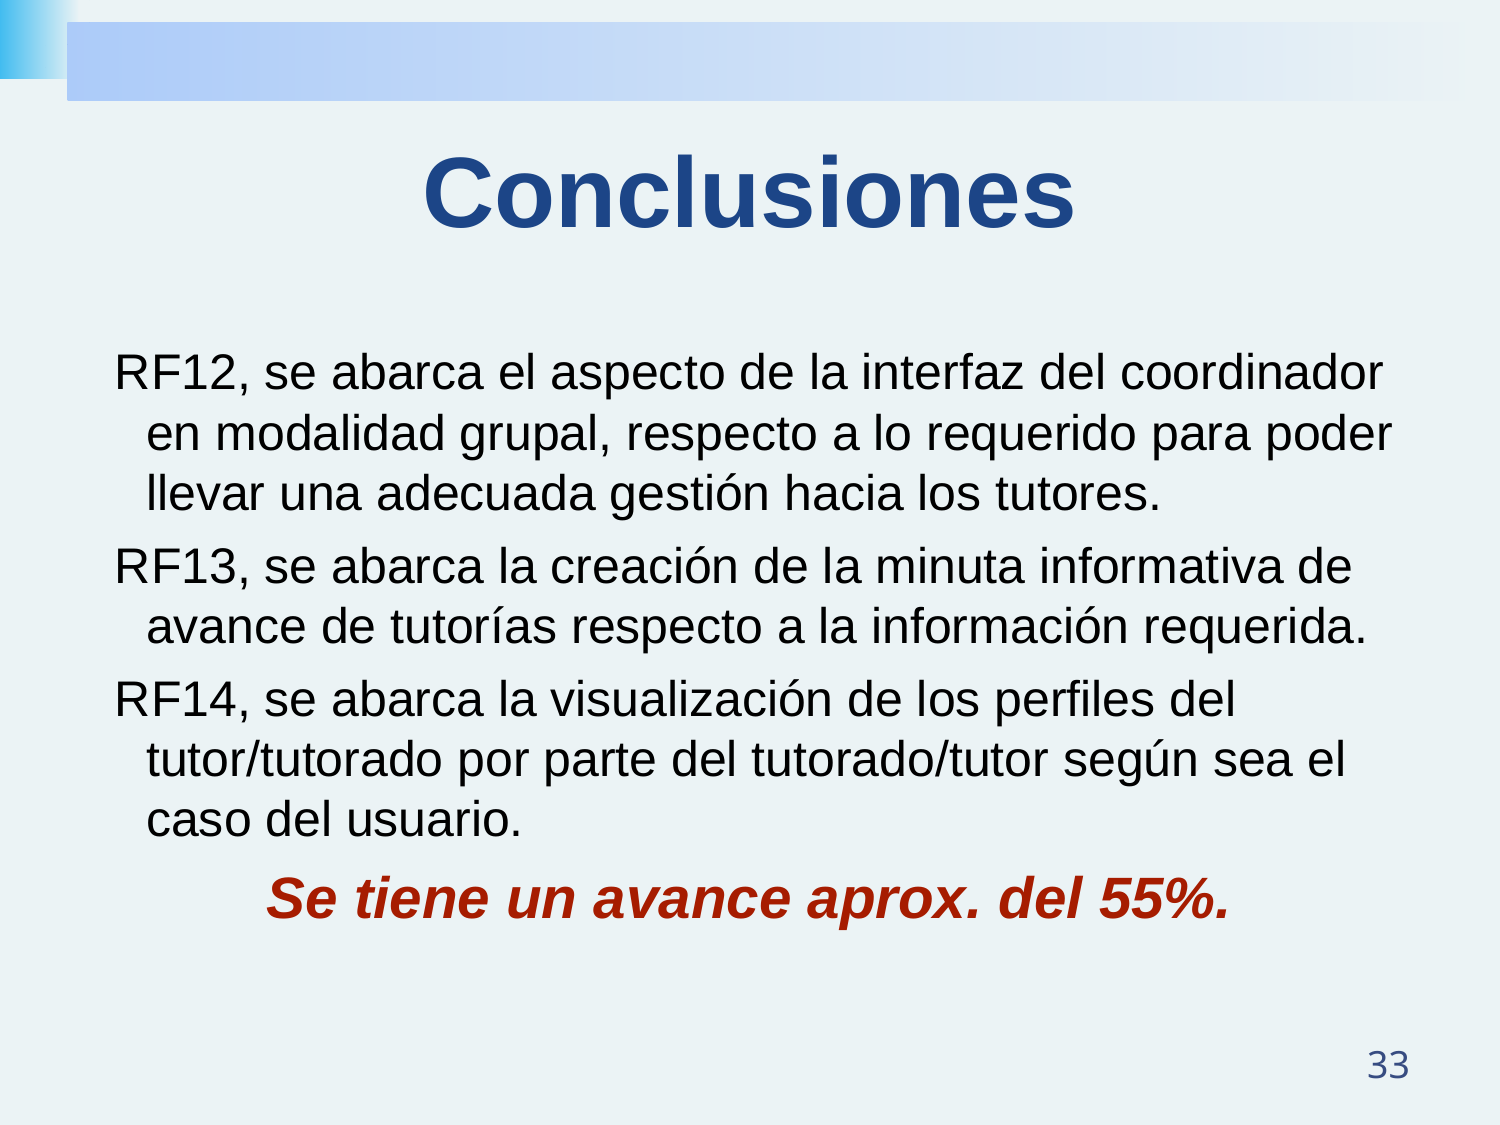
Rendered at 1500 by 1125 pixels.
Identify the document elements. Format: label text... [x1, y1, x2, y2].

title Conclusiones [75, 75, 1425, 300]
list RF12, se abarca el aspecto de la interfaz del coordinador en modalidad grupal, respecto a lo requerido para poder llevar una adecuada gestión hacia los tutores. RF13, se abarca la creación de la minuta informativa de avance de tutorías respecto a la información requerida. RF14, se abarca la visualización de los perfiles del tutor/tutorado por parte del tutorado/tutor según sea el caso del usuario. Se tiene un avance aprox. del 55%. [75, 324, 1425, 963]
slide_number ‹#› [1074, 1025, 1425, 1100]
